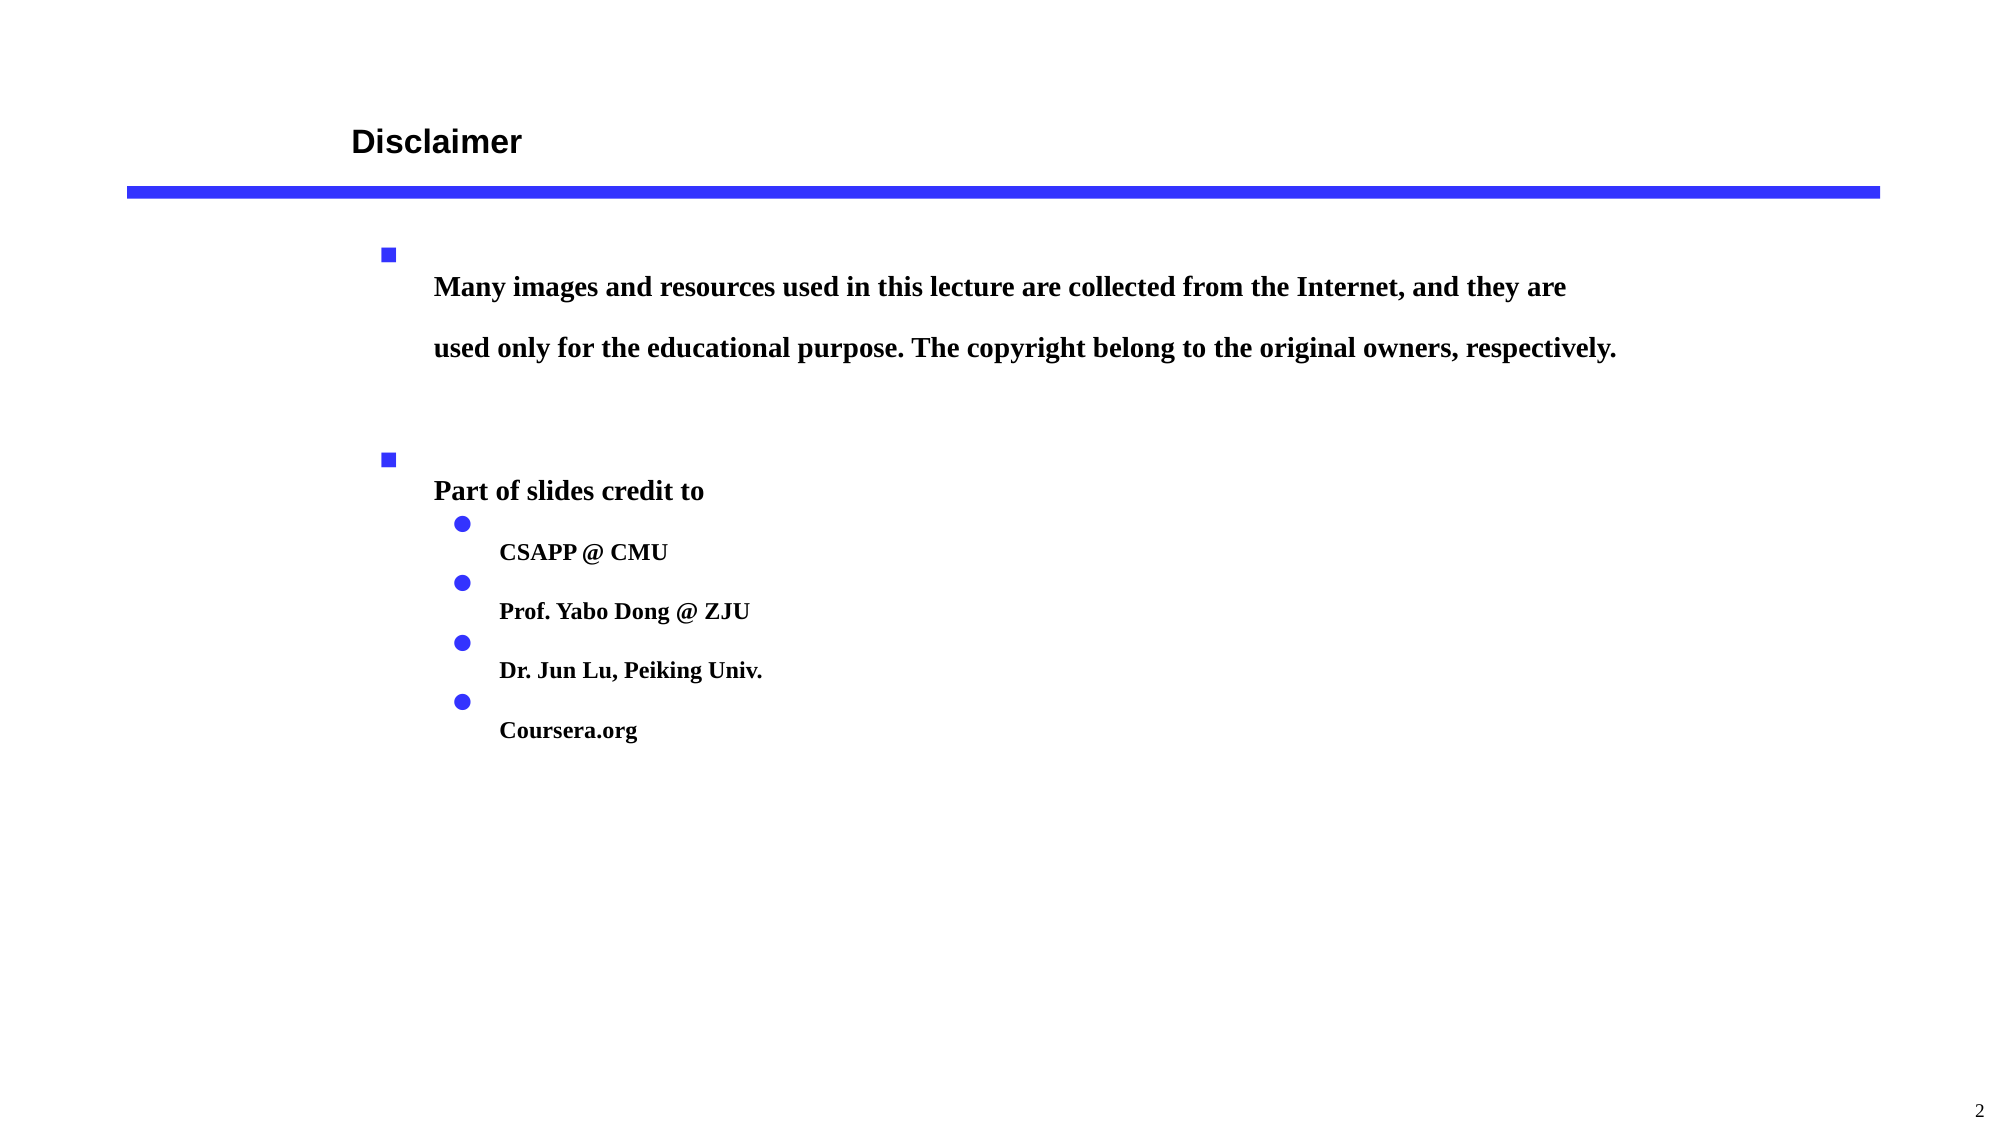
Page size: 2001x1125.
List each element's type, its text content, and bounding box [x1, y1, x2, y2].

text_box Disclaimer [336, 36, 1612, 204]
slide_number 2 [1580, 1068, 2000, 1125]
text_box Many images and resources used in this lecture are collected from the Internet, and they are used only for the educational purpose. The copyright belong to the original owners, respectively. Part of slides credit to CSAPP @ CMU Prof. Yabo Dong @ ZJU Dr. Jun Lu, Peiking Univ. Coursera.org [362, 227, 1638, 1053]
